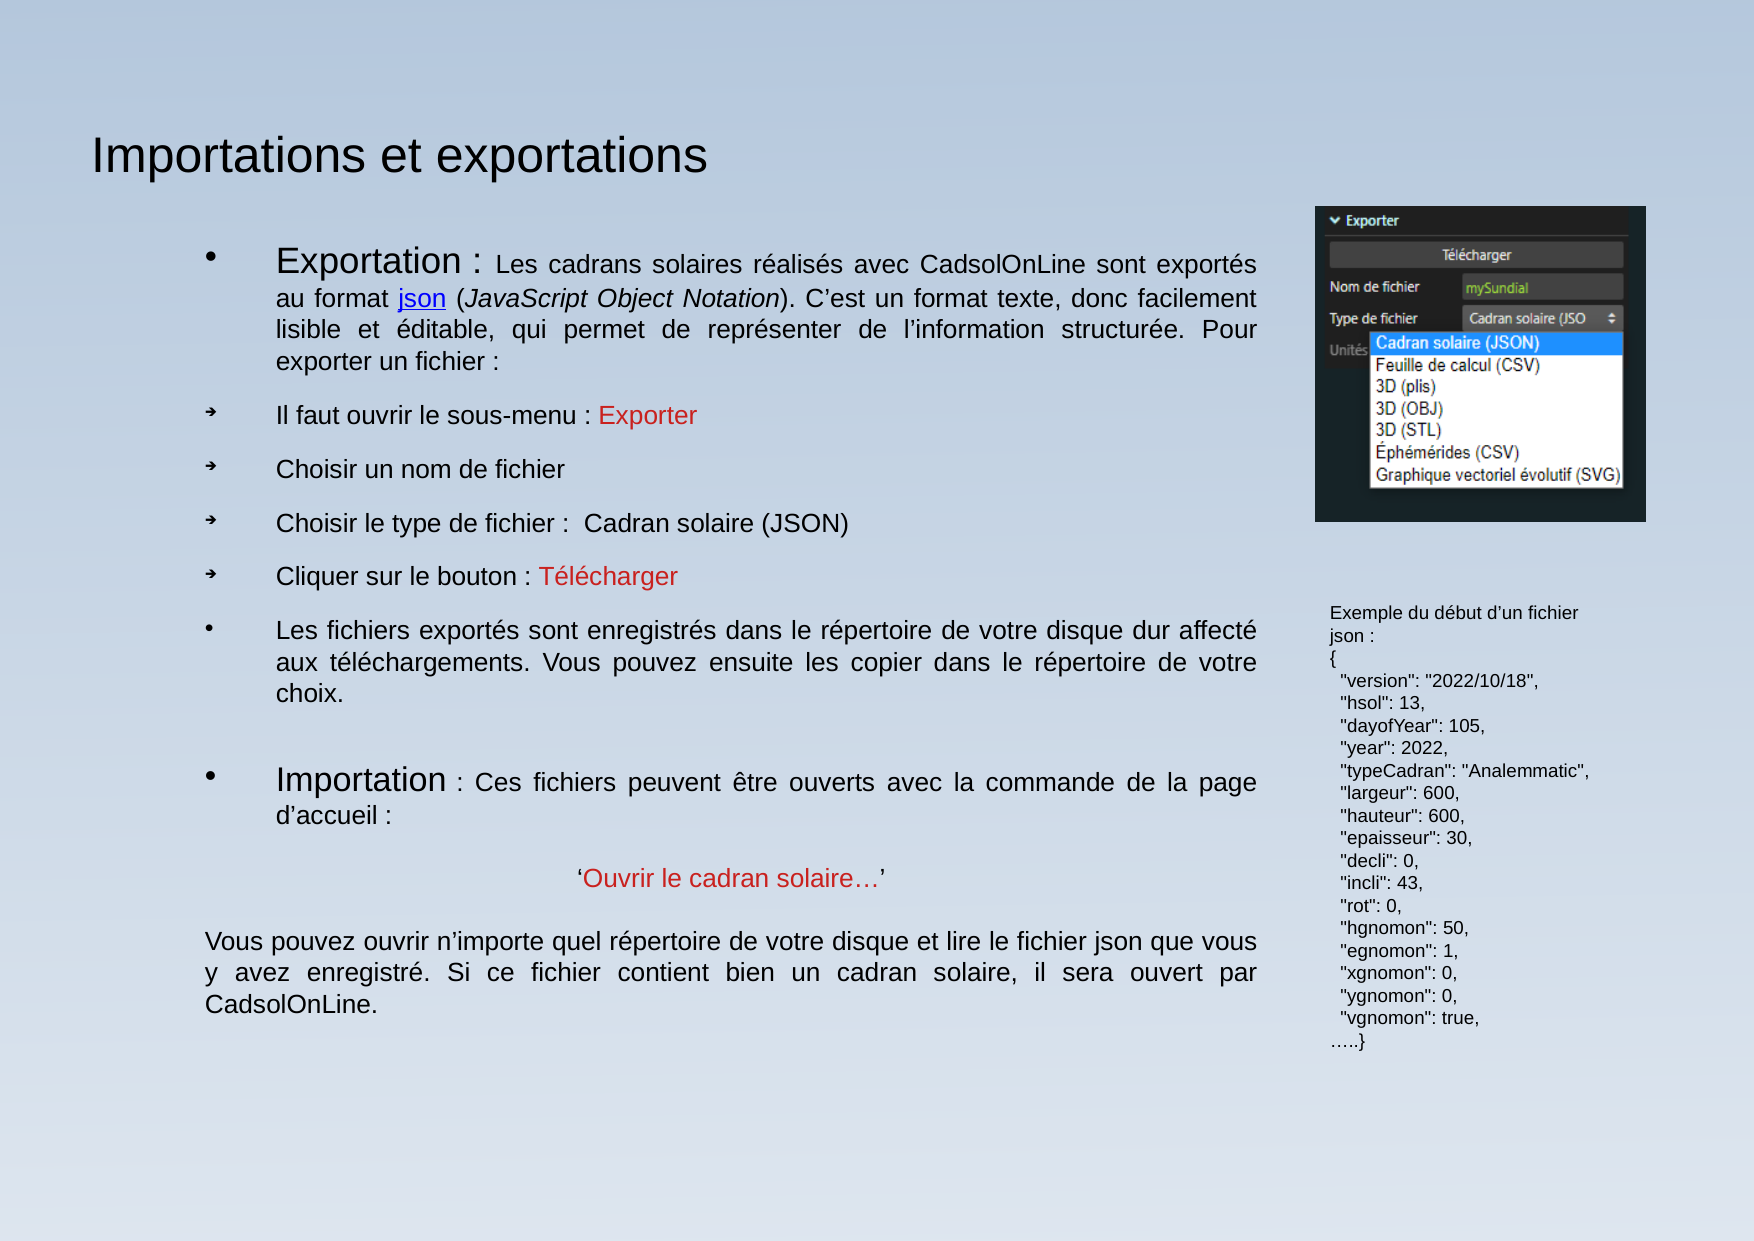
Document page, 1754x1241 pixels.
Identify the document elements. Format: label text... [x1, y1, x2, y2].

list Exportation : Les cadrans solaires réalisés avec CadsolOnLine sont exportés au format json (JavaScript Object Notation). C’est un format texte, donc facilement lisible et éditable, qui permet de représenter de l’information structurée. Pour exporter un fichier : Il faut ouvrir le sous-menu : Exporter Choisir un nom de fichier Choisir le type de fichier : Cadran solaire (JSON) Cliquer sur le bouton : Télécharger Les fichiers exportés sont enregistrés dans le répertoire de votre disque dur affecté aux téléchargements. Vous pouvez ensuite les copier dans le répertoire de votre choix. Importation : Ces fichiers peuvent être ouverts avec la commande de la page d’accueil : ‘Ouvrir le cadran solaire…’ Vous pouvez ouvrir n’importe quel répertoire de votre disque et lire le fichier json que vous y avez enregistré. Si ce fichier contient bien un cadran solaire, il sera ouvert par CadsolOnLine. [204, 237, 1257, 1057]
picture [1314, 206, 1646, 523]
title Importations et exportations [91, 59, 1564, 247]
text_box Exemple du début d’un fichier json : { "version": "2022/10/18", "hsol": 13, "dayofYear": 105, "year": 2022, "typeCadran": "Analemmatic", "largeur": 600, "hauteur": 600, "epaisseur": 30, "decli": 0, "incli": 43, "rot": 0, "hgnomon": 50, "egnomon": 1, "xgnomon": 0, "ygnomon": 0, "vgnomon": true, …..} [1315, 593, 1637, 1128]
